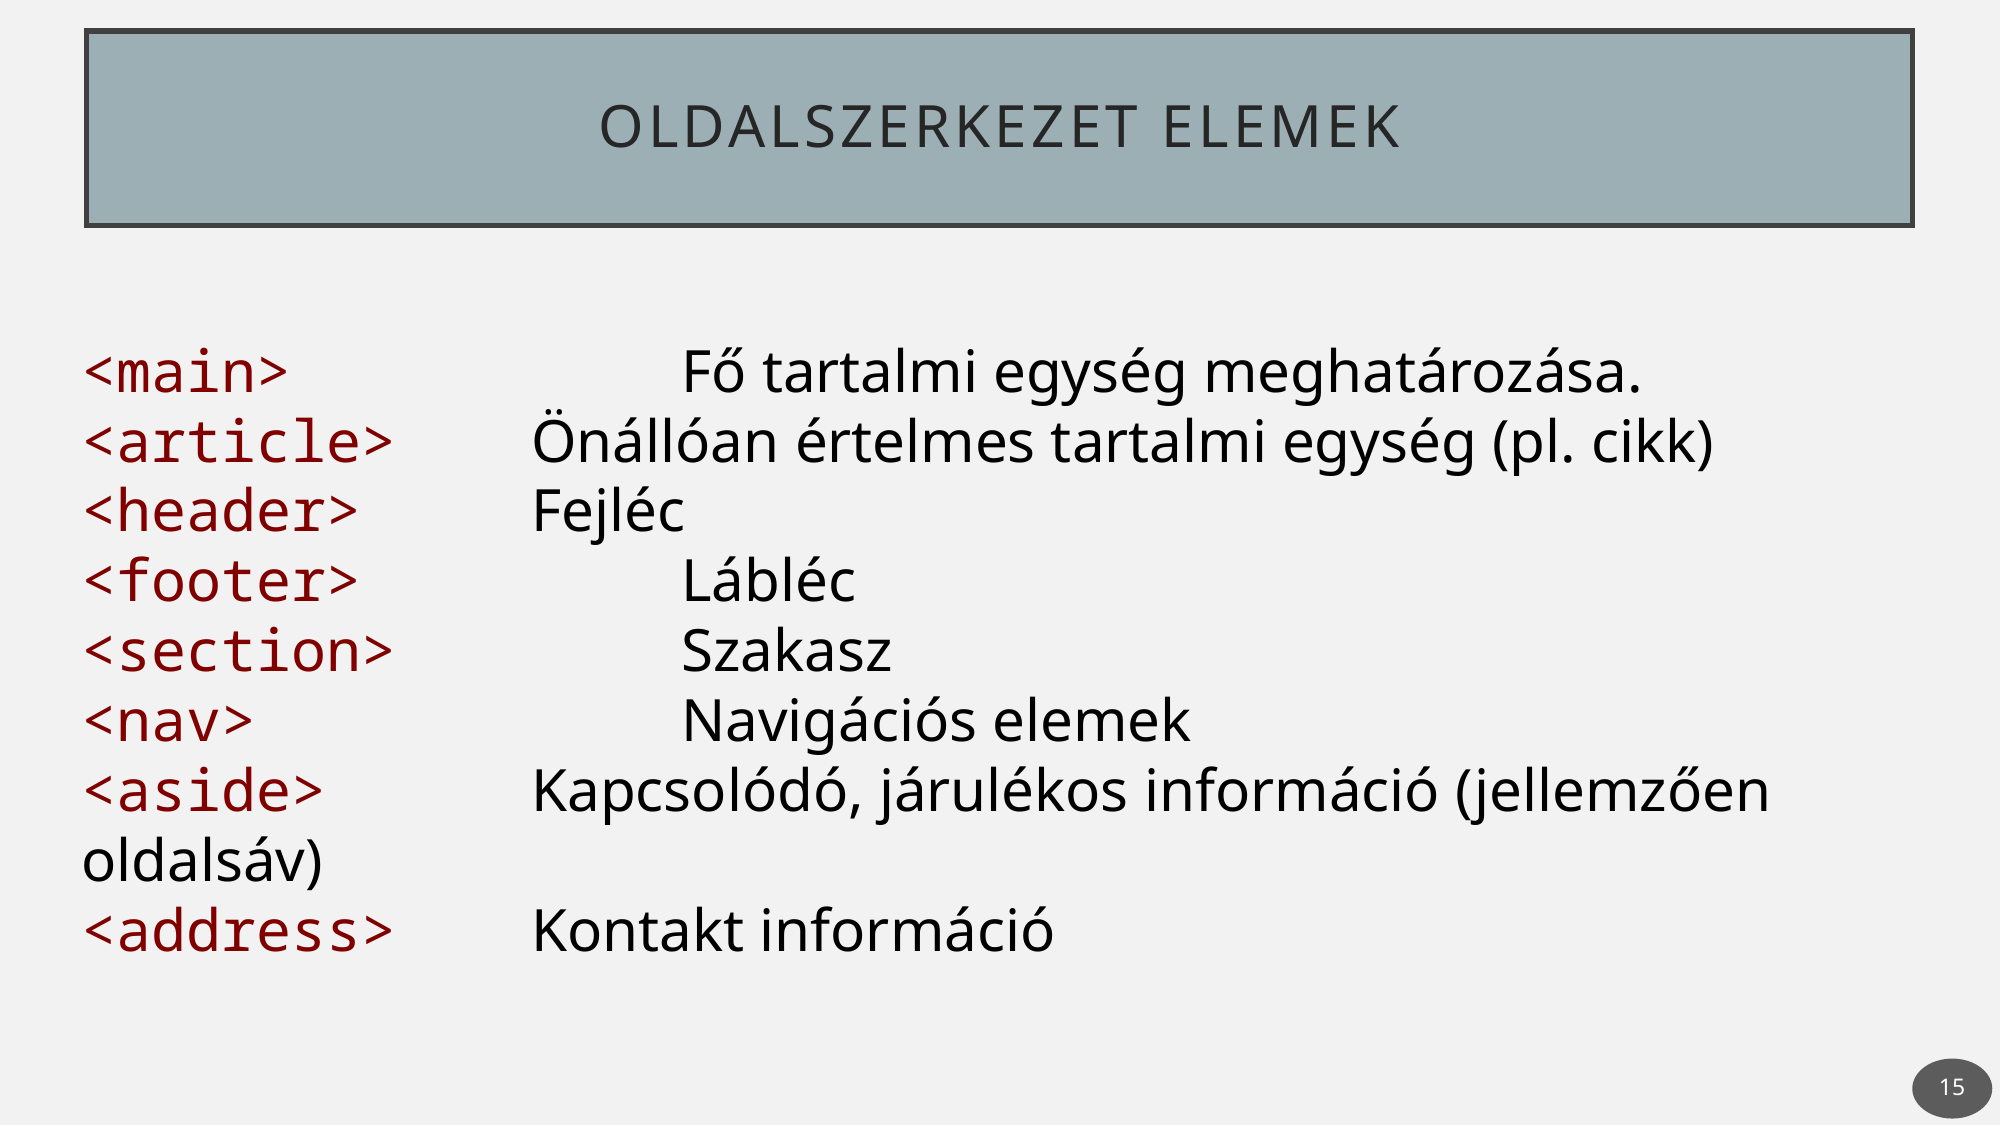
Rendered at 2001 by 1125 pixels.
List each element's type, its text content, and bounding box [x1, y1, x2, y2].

slide_number 15 [1912, 1058, 1993, 1119]
text_box <main> Fő tartalmi egység meghatározása. <article> Önállóan értelmes tartalmi egység (pl. cikk) <header> Fejléc <footer> Lábléc <section> Szakasz <nav> Navigációs elemek <aside> Kapcsolódó, járulékos információ (jellemzően oldalsáv) <address> Kontakt információ [66, 326, 1819, 971]
title Oldalszerkezet elemek [84, 28, 1915, 228]
